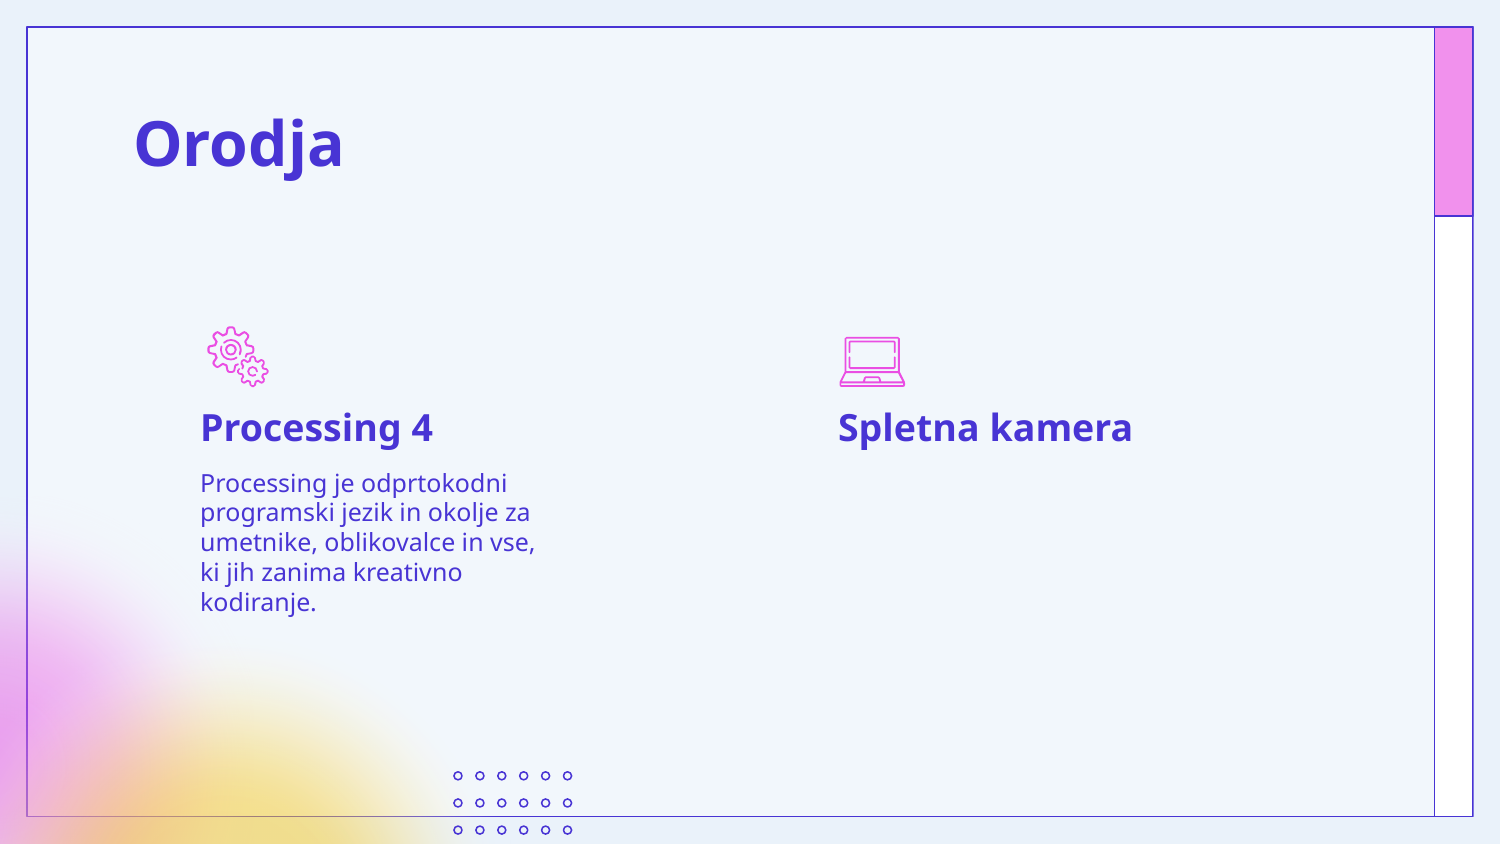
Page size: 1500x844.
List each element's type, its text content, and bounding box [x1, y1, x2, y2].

picture [0, 492, 511, 844]
title Orodja [118, 88, 1382, 183]
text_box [839, 336, 906, 388]
subtitle Processing je odprtokodni programski jezik in okolje za umetnike, oblikovalce in vse, ki jih zanima kreativno kodiranje. [185, 452, 553, 760]
subtitle Processing 4 [185, 387, 553, 452]
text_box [207, 326, 269, 388]
subtitle Spletna kamera [823, 387, 1191, 465]
